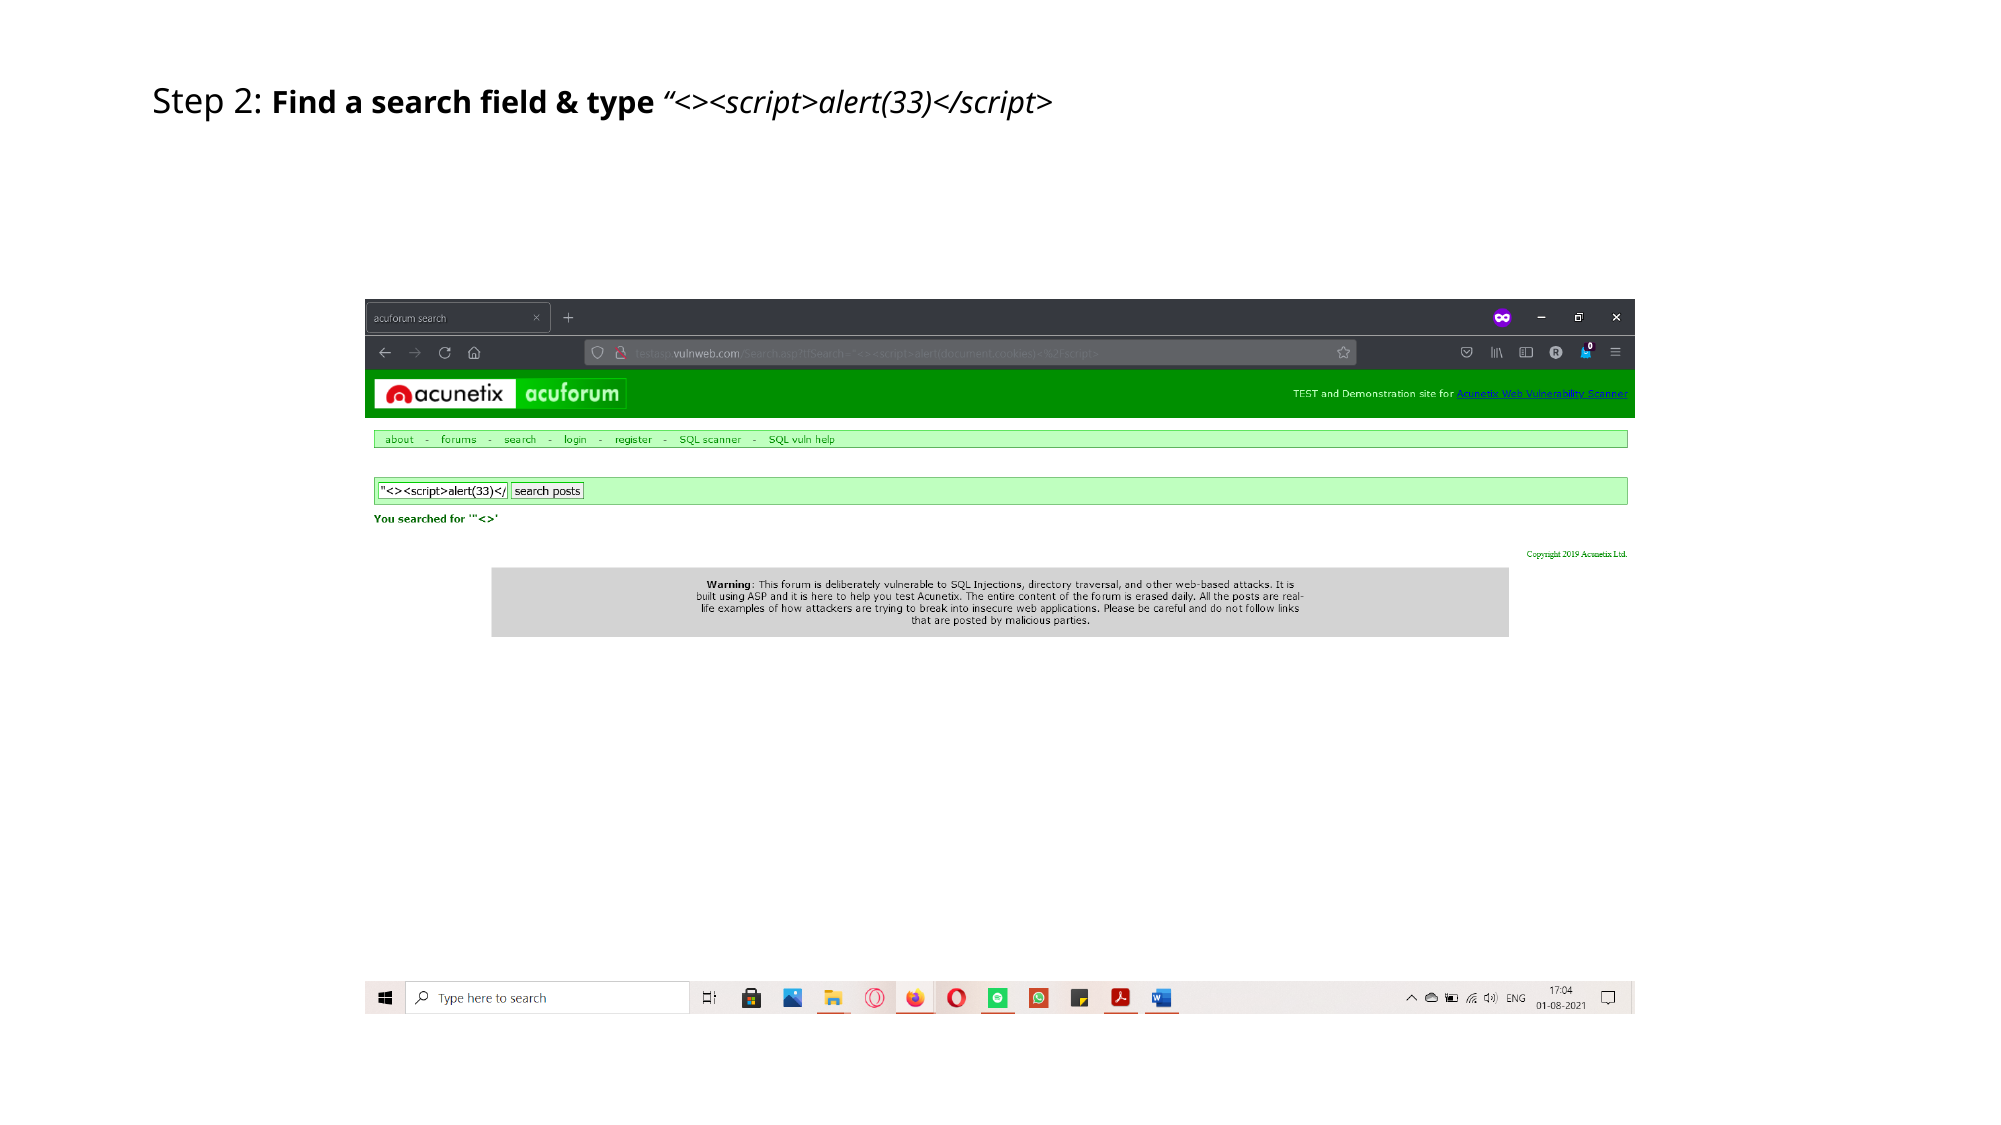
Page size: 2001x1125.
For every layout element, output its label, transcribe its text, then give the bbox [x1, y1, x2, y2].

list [365, 299, 1635, 1014]
title Step 2: Find a search field & type “<><script>alert(33)</script> [137, 59, 1090, 145]
